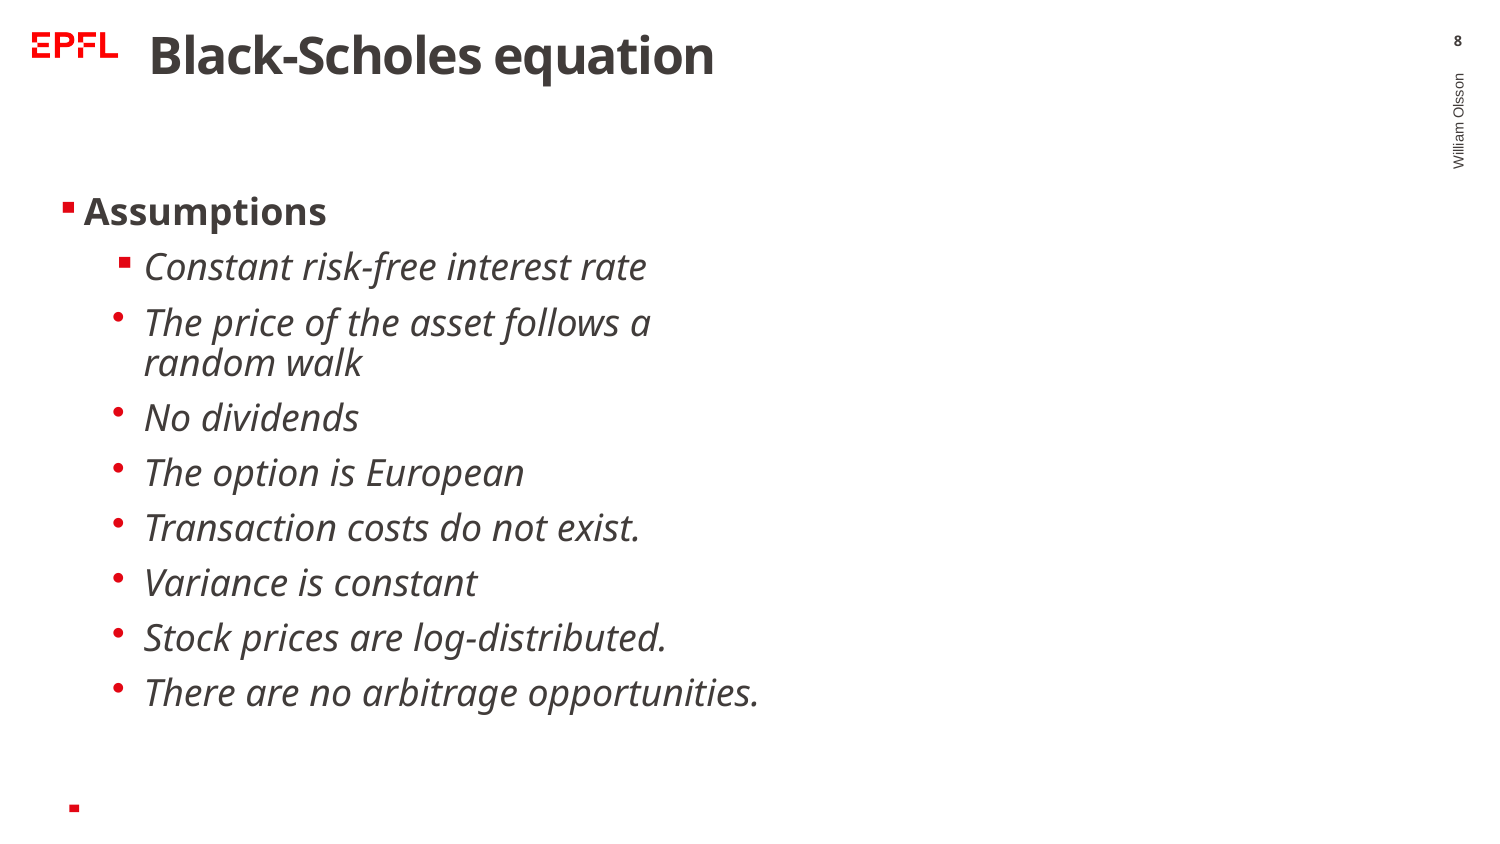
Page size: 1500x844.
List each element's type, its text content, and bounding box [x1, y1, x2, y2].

slide_number 8 [1446, 31, 1469, 54]
title Black-Scholes equation [147, 28, 828, 152]
list Assumptions Constant risk-free interest rate The price of the asset follows a random walk No dividends The option is European Transaction costs do not exist. Variance is constant Stock prices are log-distributed. There are no arbitrage opportunities. [47, 185, 801, 743]
text_box William Olsson [1441, 66, 1475, 633]
picture [21, 21, 129, 69]
